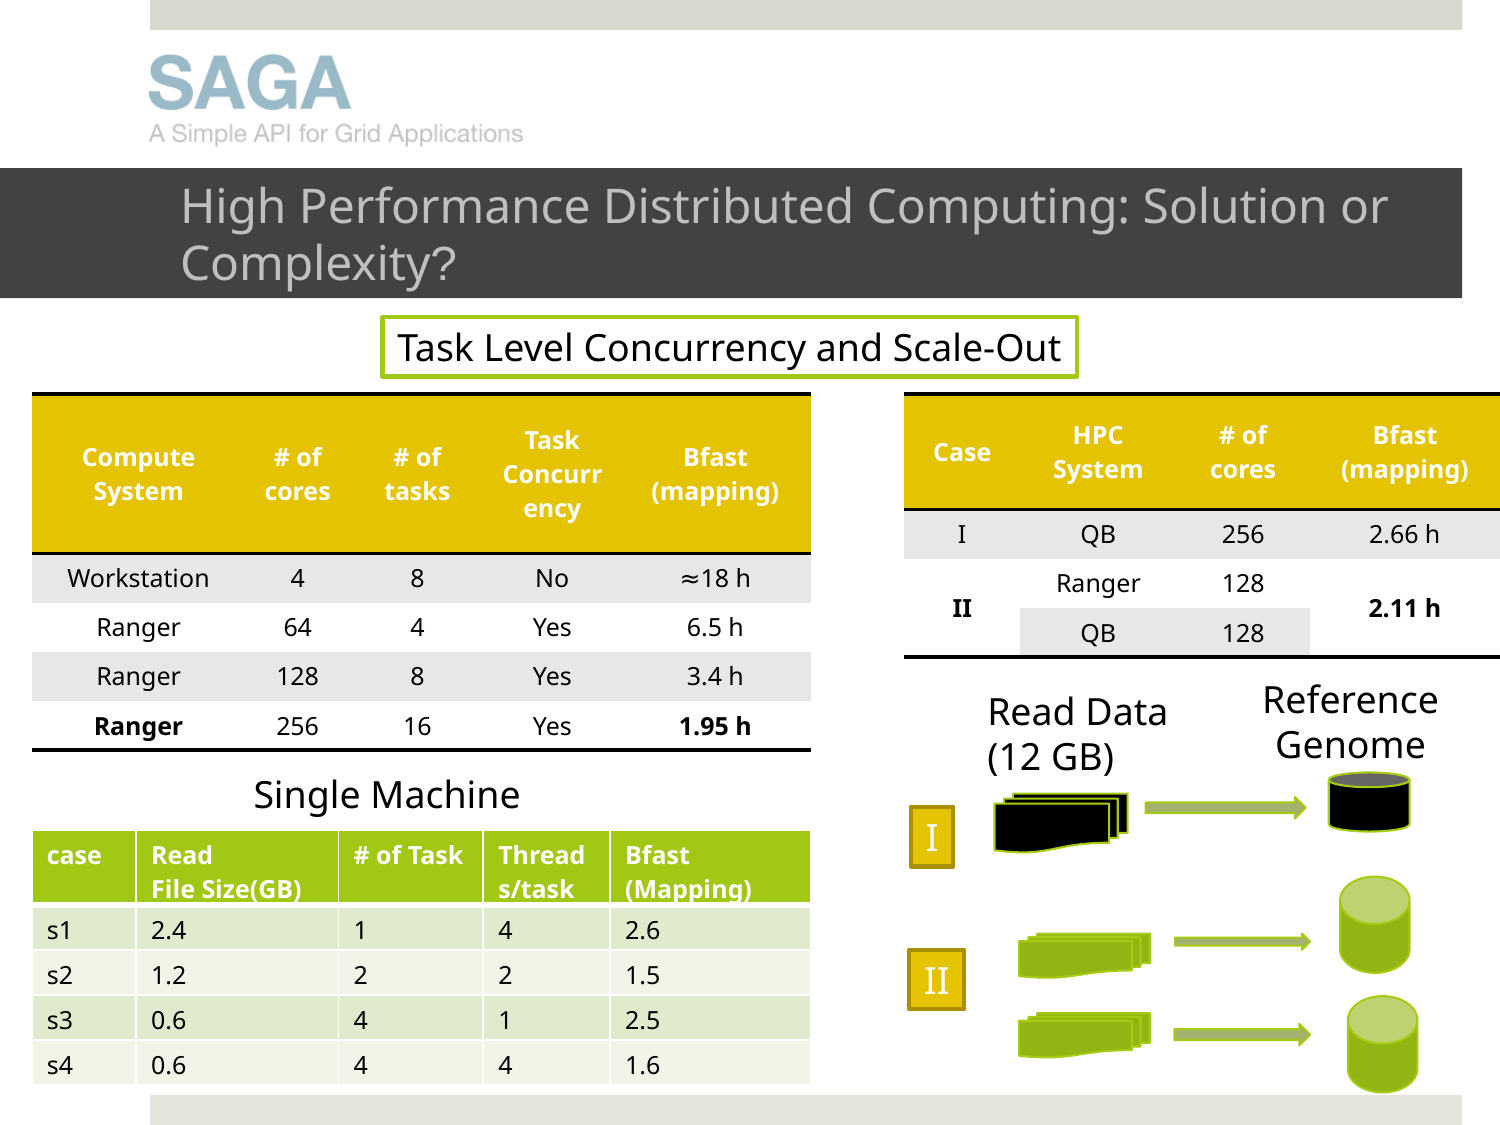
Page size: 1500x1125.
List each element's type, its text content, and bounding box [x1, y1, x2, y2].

table_cell II [904, 559, 1020, 655]
table_cell 1.2 [137, 951, 338, 994]
table_cell QB [1020, 608, 1176, 655]
table_cell 0.6 [137, 1041, 338, 1084]
text_box [1144, 796, 1307, 820]
table_header Task Concurrency [485, 396, 620, 552]
table_cell Yes [485, 603, 620, 652]
picture [148, 54, 523, 147]
table_header # of tasks [350, 396, 485, 552]
table_cell Ranger [32, 603, 245, 652]
text_box Single Machine [238, 763, 643, 823]
title High Performance Distributed Computing: Solution or Complexity? [0, 168, 1463, 299]
table_cell 1.6 [611, 1041, 810, 1084]
table_cell 2 [339, 951, 482, 994]
table_header Case [904, 396, 1020, 508]
table_header # of Task [339, 831, 482, 902]
table_header # of cores [1176, 396, 1310, 508]
table_cell 2.5 [611, 996, 810, 1039]
table_cell 8 [350, 555, 485, 603]
table_cell 128 [1176, 559, 1310, 608]
table_cell I [904, 511, 1020, 559]
table_cell s1 [33, 908, 135, 949]
table_cell 4 [339, 996, 482, 1039]
text_box [1173, 1022, 1311, 1047]
text_box [1339, 875, 1411, 974]
table_cell 4 [339, 1041, 482, 1084]
table_cell s3 [33, 996, 135, 1039]
table_cell 64 [245, 603, 350, 652]
table_cell 2.4 [137, 908, 338, 949]
table_header Threads/task [484, 831, 609, 902]
table_cell 2.6 [611, 908, 810, 949]
text_box I [909, 805, 955, 869]
table_cell 1.95 h [620, 701, 811, 748]
table_cell 4 [484, 908, 609, 949]
text_box [1174, 932, 1312, 951]
table_header Bfast (Mapping) [611, 831, 810, 902]
text_box [1018, 932, 1152, 979]
table_header Read File Size(GB) [137, 831, 338, 902]
table_cell No [485, 555, 620, 603]
table_header # of cores [245, 396, 350, 552]
table_cell 1 [339, 908, 482, 949]
table_cell Ranger [1020, 559, 1176, 608]
table_cell 2 [484, 951, 609, 994]
table_cell 2.66 h [1310, 511, 1500, 559]
text_box [1018, 1012, 1152, 1059]
table_cell s4 [33, 1041, 135, 1084]
table_cell 128 [1176, 608, 1310, 655]
table_cell 3.4 h [620, 652, 811, 701]
text_box Reference Genome [1238, 668, 1463, 774]
table_cell 2.11 h [1310, 559, 1500, 655]
table_header case [33, 831, 135, 902]
table_cell Ranger [32, 652, 245, 701]
text_box Read Data (12 GB) [972, 680, 1184, 786]
table_header HPC System [1020, 396, 1176, 508]
table_cell 4 [350, 603, 485, 652]
table_cell Workstation [32, 555, 245, 603]
table_cell 4 [245, 555, 350, 603]
table_cell 16 [350, 701, 485, 748]
table_cell 256 [1176, 511, 1310, 559]
table_cell s2 [33, 951, 135, 994]
table_header Bfast (mapping) [1310, 396, 1500, 508]
table_cell 128 [245, 652, 350, 701]
text_box [1327, 774, 1411, 833]
table_cell 6.5 h [620, 603, 811, 652]
text_box [1346, 995, 1419, 1094]
table_cell ≈18 h [620, 555, 811, 603]
table_cell Yes [485, 652, 620, 701]
table_header Compute System [32, 396, 245, 552]
text_box [993, 792, 1129, 854]
table_cell 1 [484, 996, 609, 1039]
table_cell Ranger [32, 701, 245, 748]
table_cell 8 [350, 652, 485, 701]
text_box Task Level Concurrency and Scale-Out [380, 315, 1079, 379]
table_cell 256 [245, 701, 350, 748]
table_header Bfast (mapping) [620, 396, 811, 552]
table_cell QB [1020, 511, 1176, 559]
text_box II [907, 948, 966, 1011]
table_cell Yes [485, 701, 620, 748]
table_cell 0.6 [137, 996, 338, 1039]
table_cell 1.5 [611, 951, 810, 994]
table_cell 4 [484, 1041, 609, 1084]
